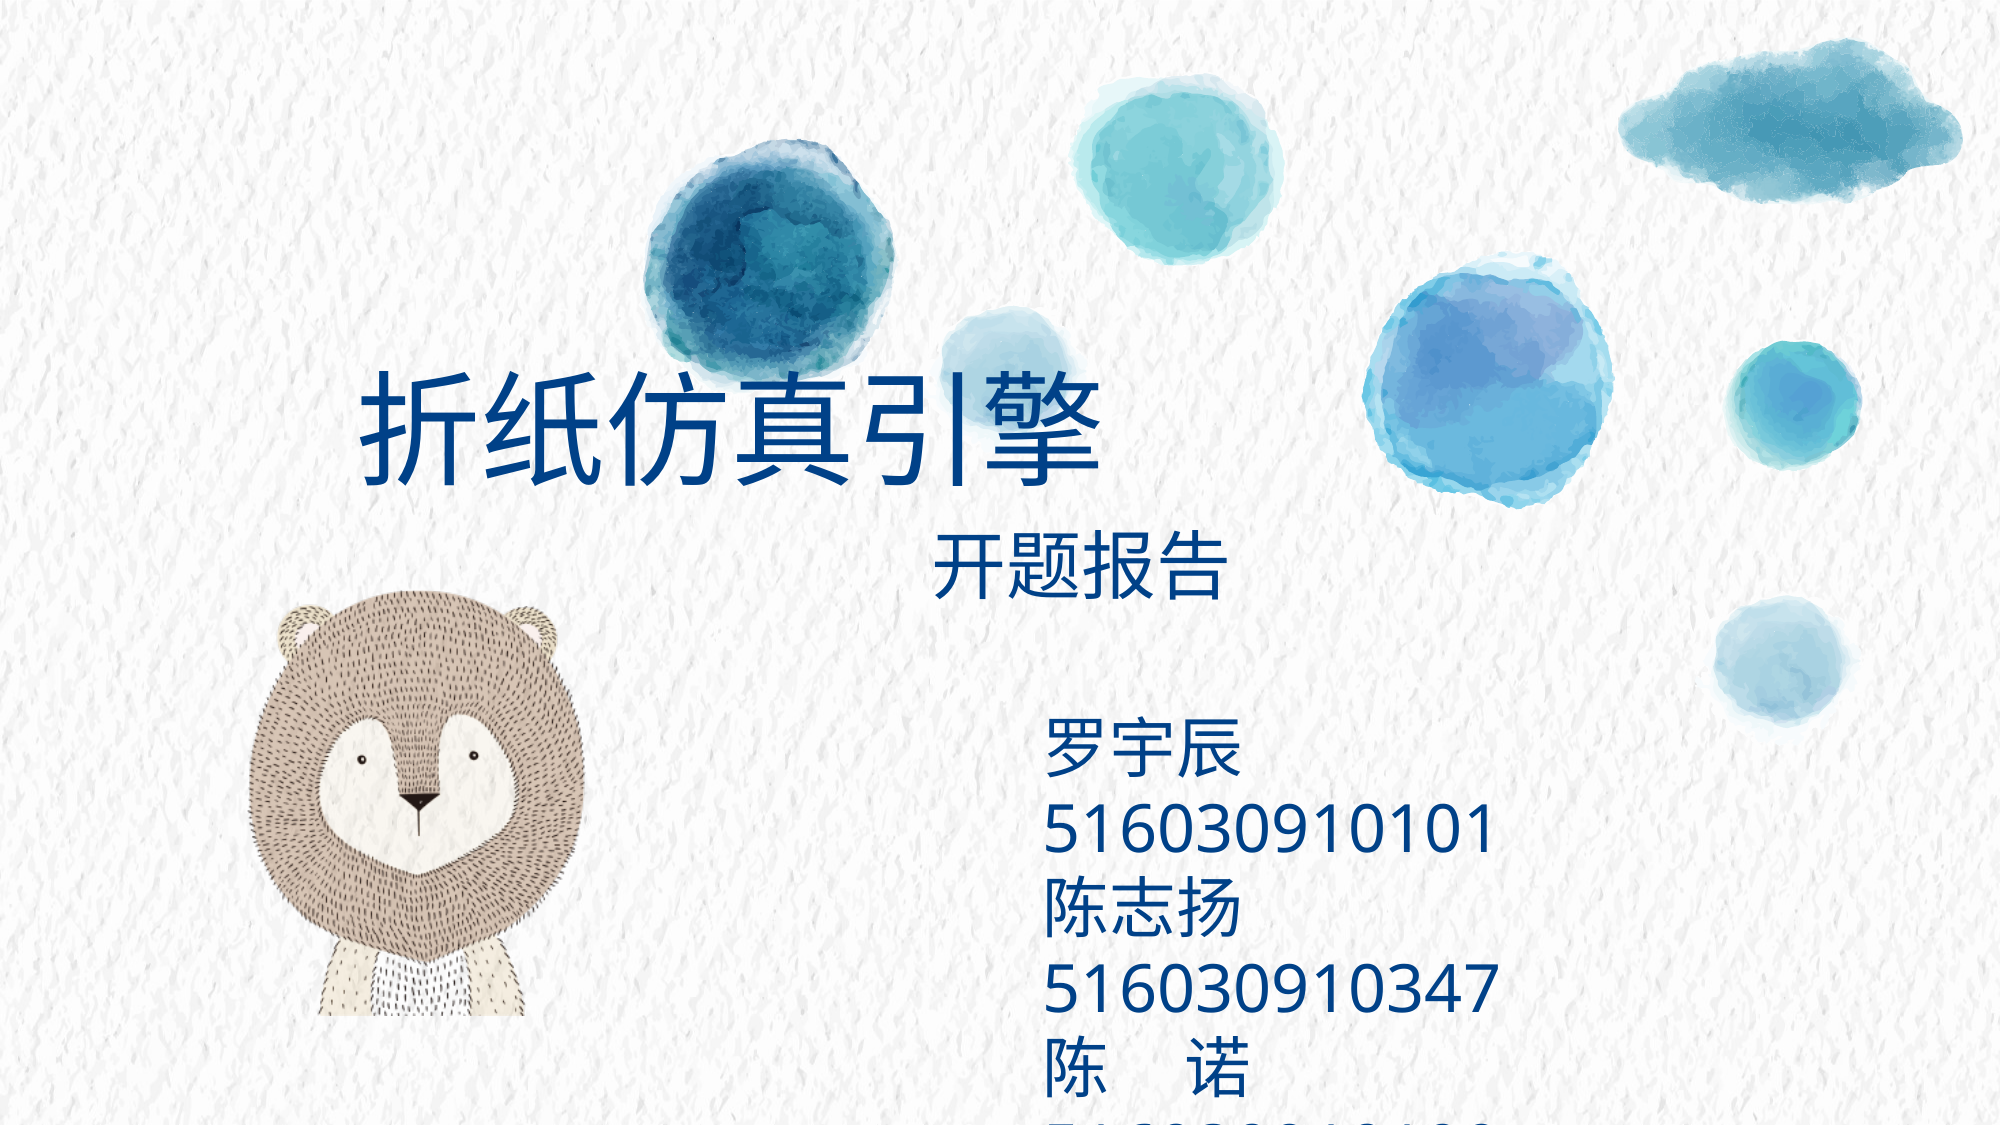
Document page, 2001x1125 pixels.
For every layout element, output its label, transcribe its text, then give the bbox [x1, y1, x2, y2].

text_box 开题报告 [783, 510, 1380, 616]
text_box 折纸仿真引擎 [340, 344, 1197, 509]
text_box 罗宇辰 516030910101 陈志扬 516030910347 陈 诺 516030910199 [1027, 698, 1742, 1125]
picture [0, 0, 2000, 1125]
